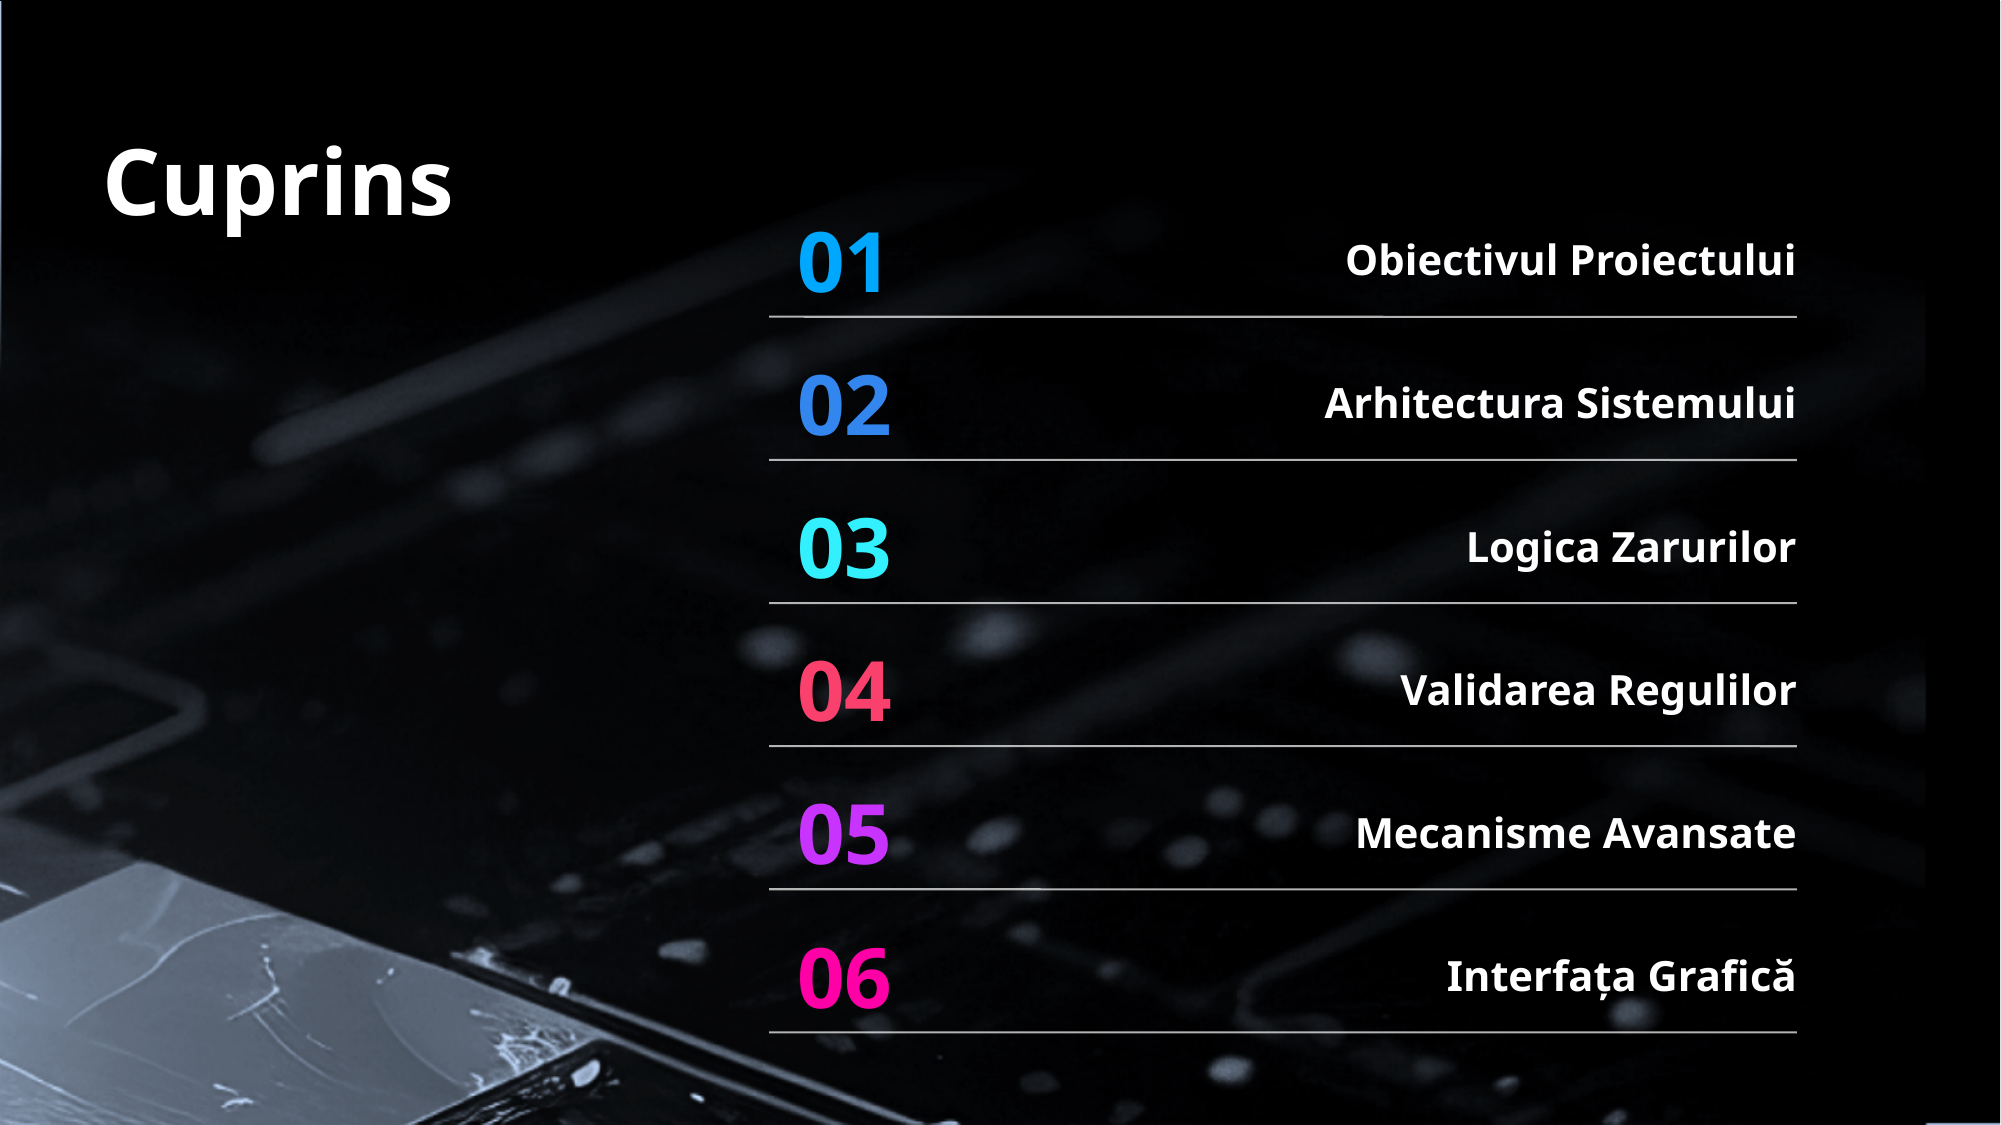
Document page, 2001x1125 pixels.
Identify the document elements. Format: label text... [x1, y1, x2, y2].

text_box 04 [711, 630, 893, 747]
text_box 06 [711, 917, 893, 1033]
text_box Obiectivul Proiectului [967, 217, 1797, 301]
text_box 01 [711, 201, 893, 317]
text_box Mecanisme Avansate [967, 790, 1797, 873]
text_box 02 [711, 344, 893, 460]
text_box Logica Zarurilor [967, 503, 1797, 587]
text_box Arhitectura Sistemului [967, 360, 1797, 444]
text_box Interfața Grafică [967, 933, 1797, 1016]
text_box 03 [711, 487, 893, 604]
title Cuprins [101, 123, 637, 1037]
text_box 05 [711, 773, 893, 890]
text_box Validarea Regulilor [967, 647, 1797, 730]
